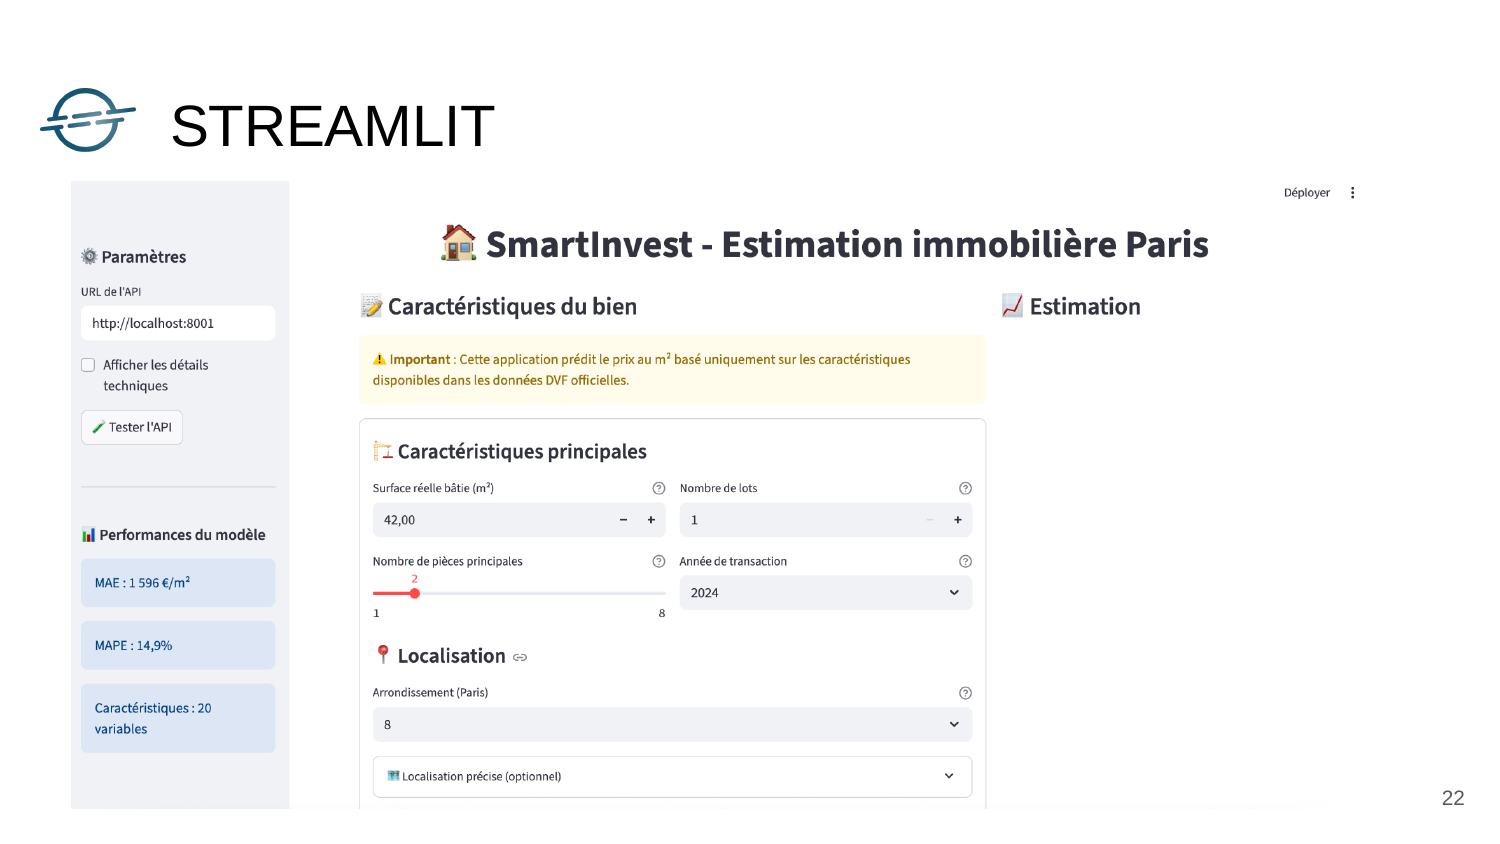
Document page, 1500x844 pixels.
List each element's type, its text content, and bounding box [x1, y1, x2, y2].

title STREAMLIT [154, 72, 1449, 167]
picture [71, 181, 1374, 809]
picture [40, 88, 136, 152]
slide_number ‹#› [1389, 764, 1480, 830]
